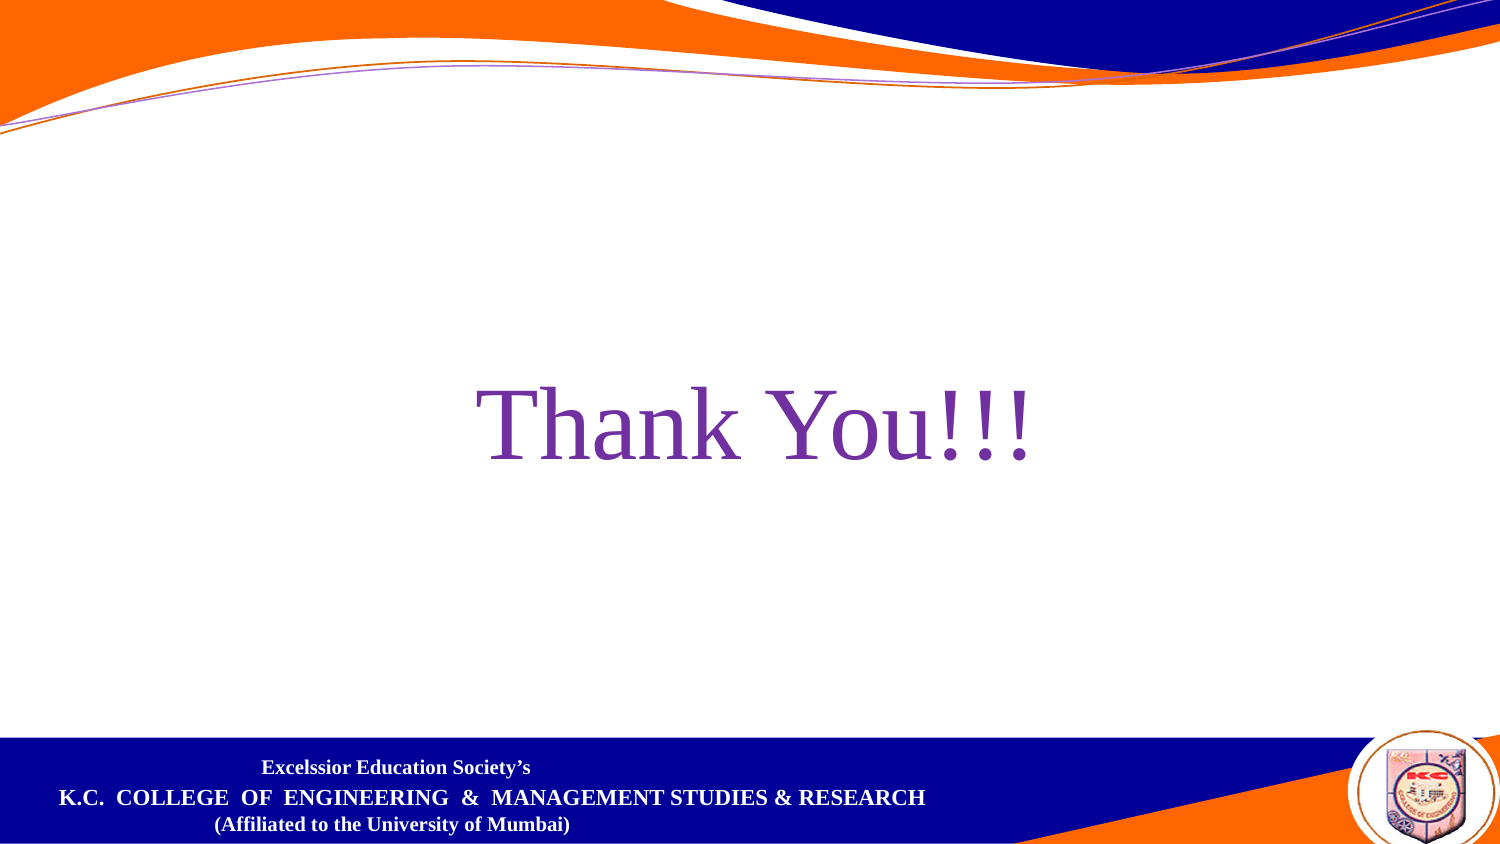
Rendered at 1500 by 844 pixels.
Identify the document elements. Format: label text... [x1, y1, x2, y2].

title Thank You!!! [82, 339, 1432, 481]
picture [1347, 721, 1500, 844]
